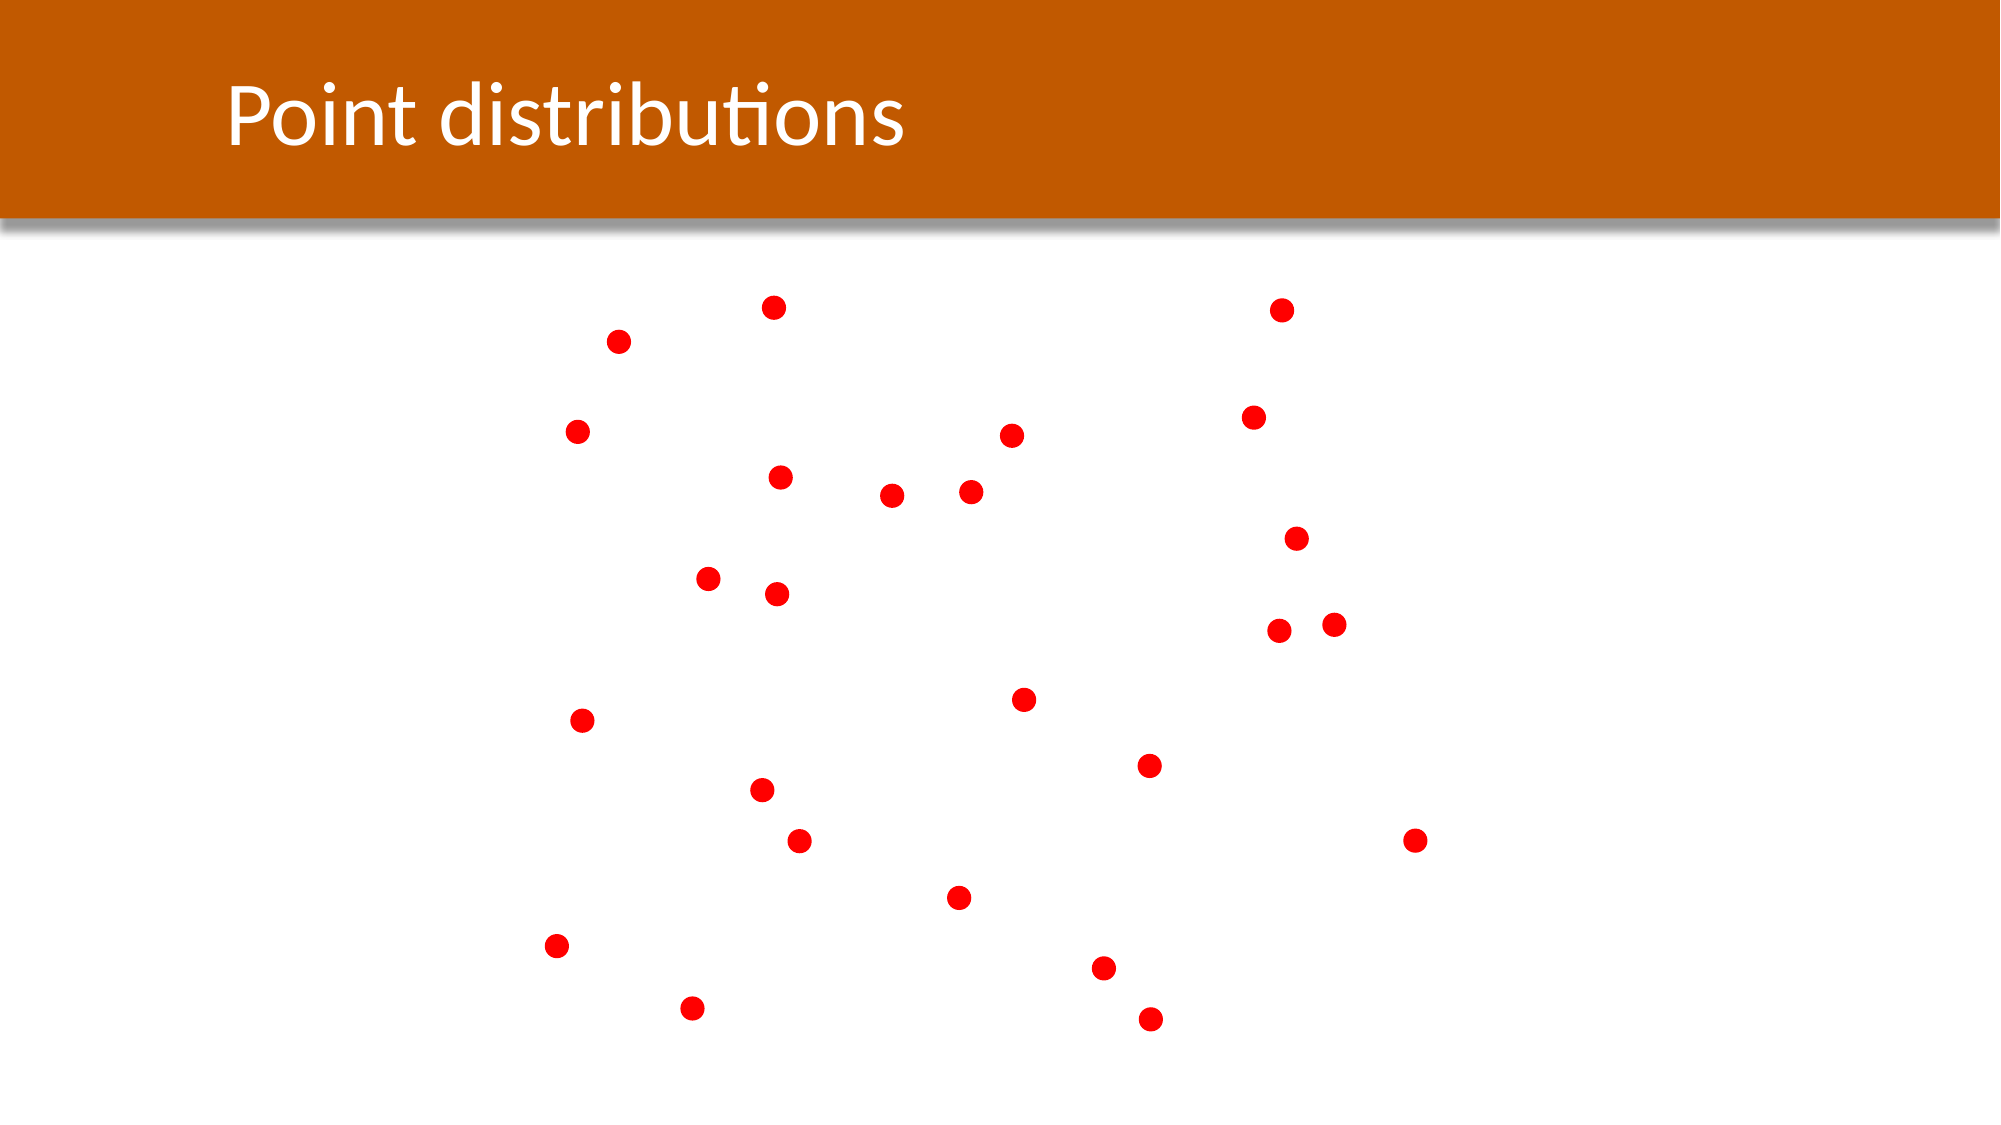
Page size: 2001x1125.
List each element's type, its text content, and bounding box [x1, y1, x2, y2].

text_box [695, 565, 722, 593]
text_box Point distributions [210, 17, 2000, 201]
text_box [749, 777, 776, 804]
text_box [564, 418, 591, 446]
text_box [1266, 617, 1293, 644]
text_box [946, 884, 973, 912]
text_box [569, 707, 596, 734]
text_box [1283, 525, 1310, 552]
text_box [605, 328, 633, 355]
text_box [764, 581, 791, 608]
text_box [1240, 404, 1268, 431]
text_box [1010, 686, 1038, 714]
text_box [958, 479, 985, 506]
text_box [1268, 297, 1296, 324]
text_box [1136, 752, 1163, 780]
text_box [1402, 827, 1429, 854]
text_box [0, 0, 2000, 219]
text_box [767, 464, 794, 491]
text_box [543, 932, 571, 960]
text_box [760, 294, 788, 321]
text_box [1090, 955, 1118, 982]
text_box [1137, 1006, 1165, 1033]
text_box [786, 828, 813, 855]
text_box [679, 995, 706, 1022]
text_box [879, 482, 906, 509]
text_box [1321, 611, 1348, 638]
text_box [998, 422, 1026, 449]
